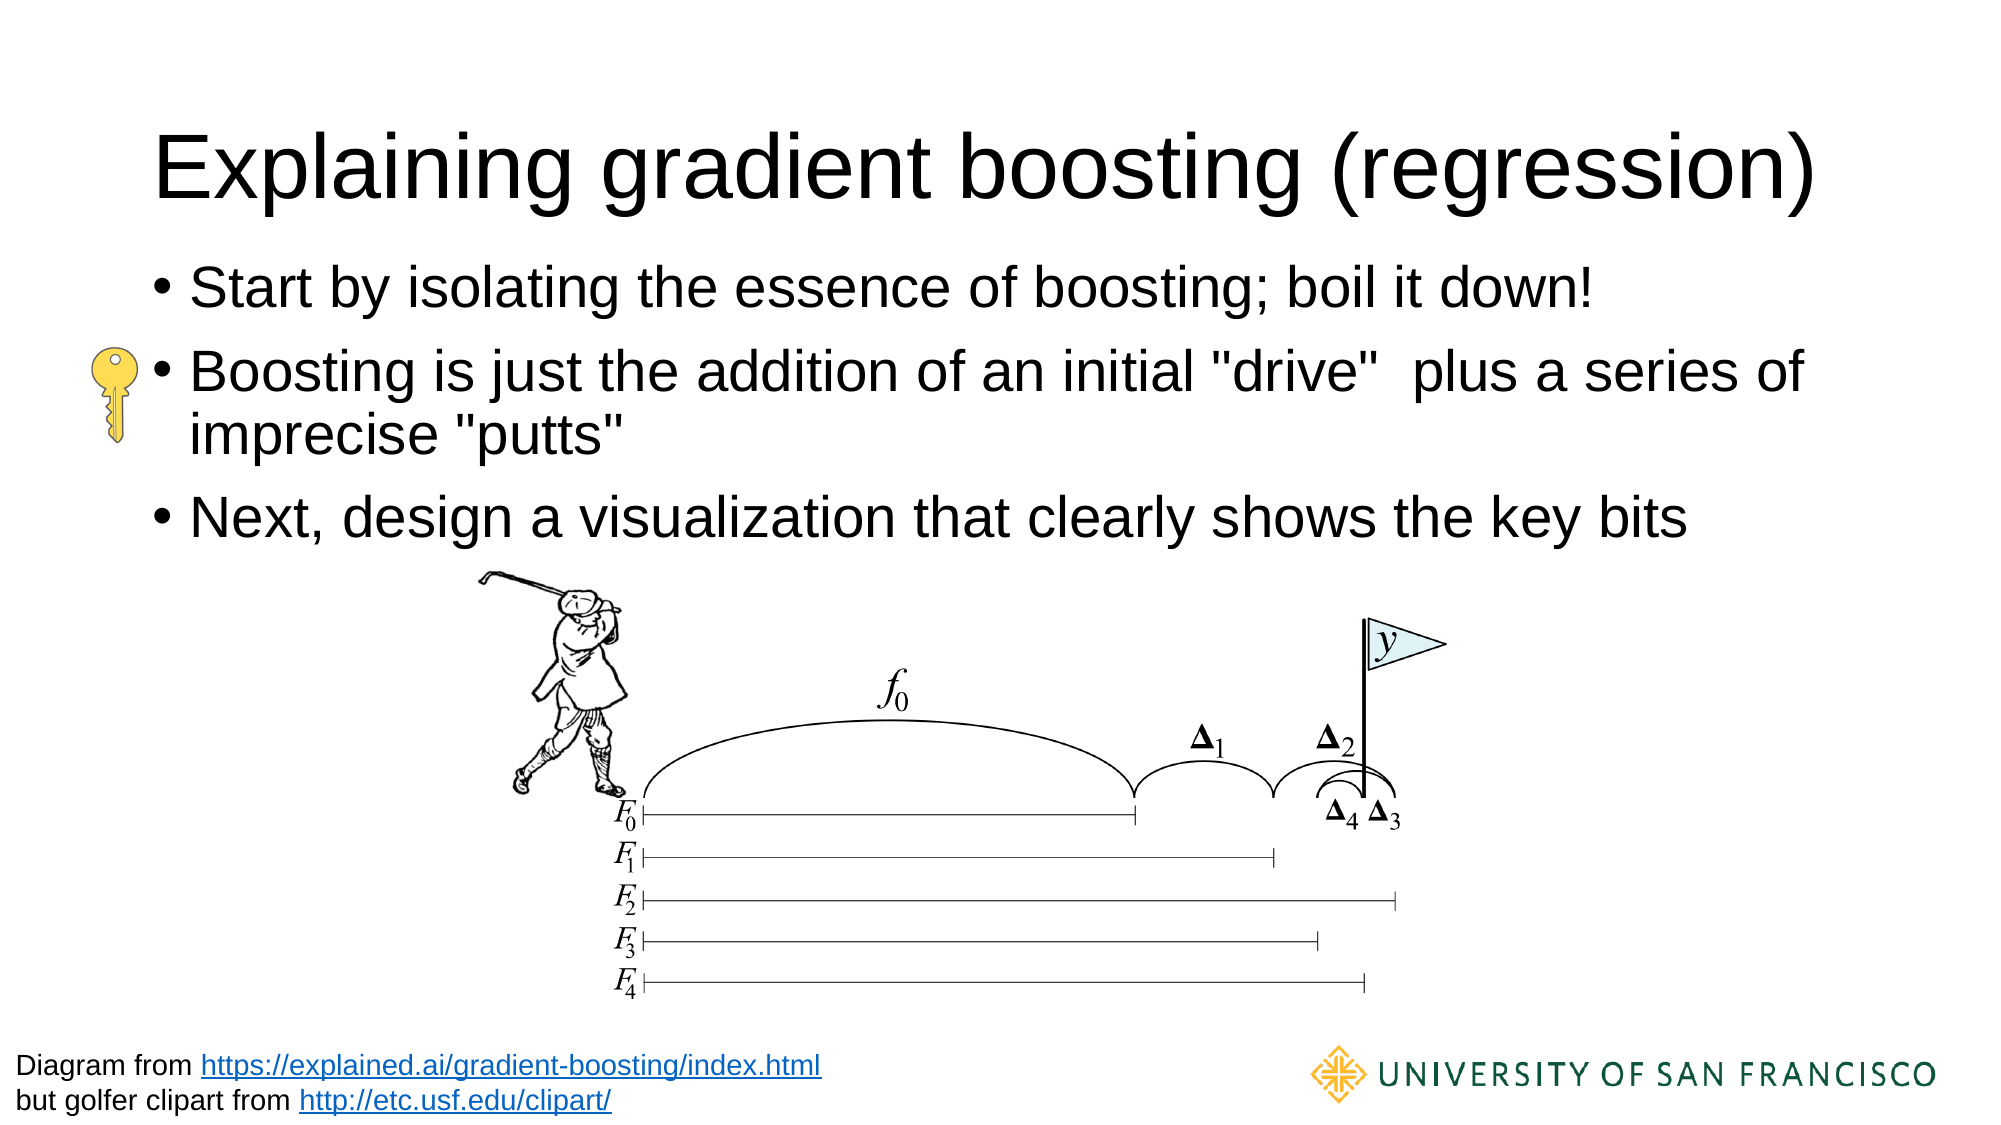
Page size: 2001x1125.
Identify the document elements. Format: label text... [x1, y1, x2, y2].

picture [477, 569, 1447, 1014]
text_box Diagram from https://explained.ai/gradient-boosting/index.html but golfer clipart from http://etc.usf.edu/clipart/ [0, 1039, 837, 1124]
title Explaining gradient boosting (regression) [137, 59, 1863, 278]
picture [66, 348, 163, 443]
